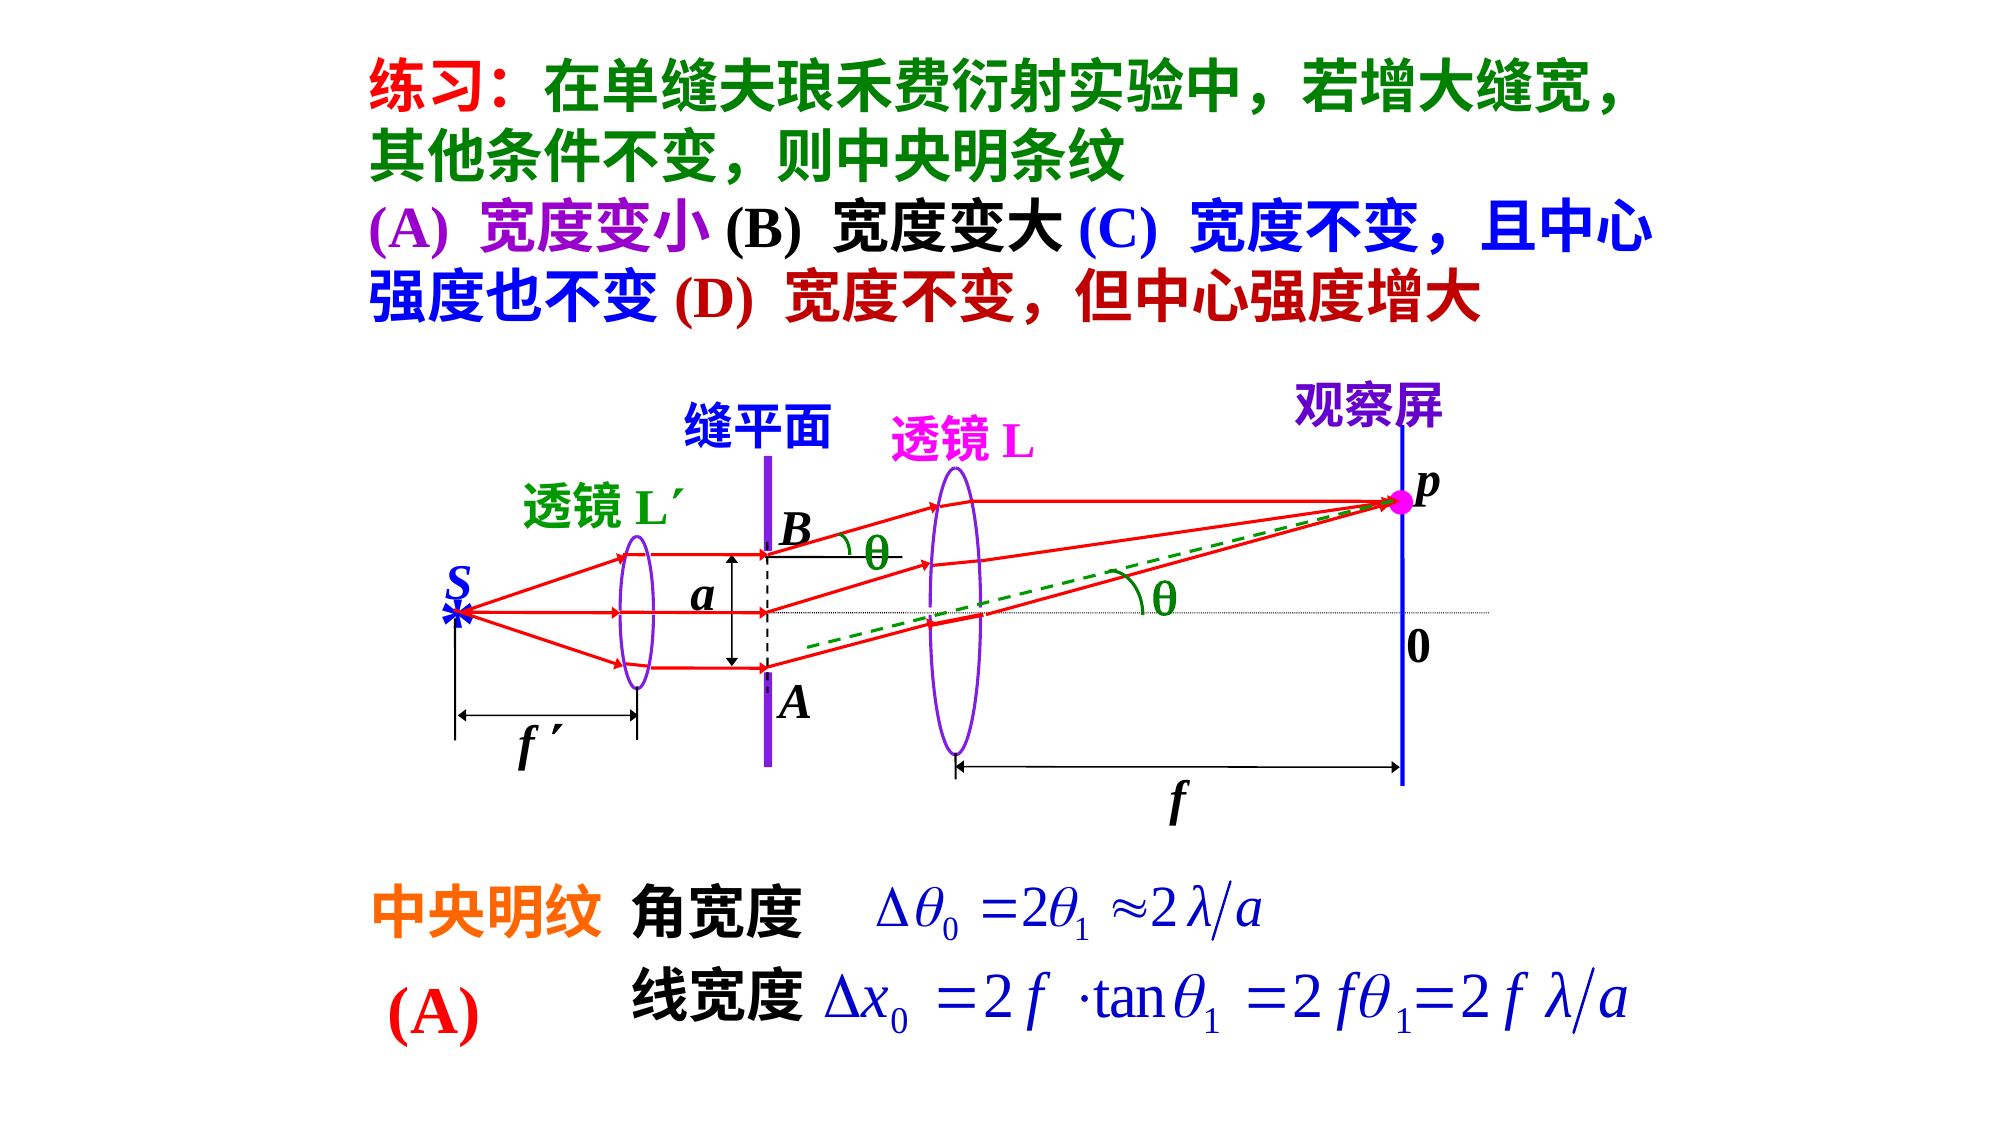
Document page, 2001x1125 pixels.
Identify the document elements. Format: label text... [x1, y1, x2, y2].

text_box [814, 953, 1637, 1046]
text_box [1176, 500, 1392, 562]
text_box p [1413, 443, 1481, 500]
text_box 0 [1392, 604, 1402, 658]
text_box 透镜L [888, 405, 1126, 462]
text_box [838, 534, 850, 555]
text_box B [776, 493, 830, 546]
text_box [463, 553, 620, 612]
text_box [955, 752, 1400, 780]
text_box 观察屏 [1292, 371, 1451, 415]
text_box * [437, 572, 505, 647]
text_box [654, 606, 767, 619]
text_box 练习：在单缝夫琅禾费衍射实验中，若增大缝宽，其他条件不变，则中央明条纹 (A) 宽度变小(B) 宽度变大(C) 宽度不变，且中心强度也不变(D) 宽度不变，但中心强度增大 [354, 41, 1709, 337]
text_box a [688, 558, 739, 603]
text_box [769, 559, 929, 612]
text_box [620, 536, 654, 690]
text_box (A) [373, 959, 513, 1055]
text_box S [442, 547, 510, 596]
text_box · [1373, 400, 1467, 471]
text_box [1109, 570, 1143, 616]
text_box [1387, 495, 1400, 508]
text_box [851, 867, 1289, 952]
text_box 缝平面 [681, 392, 902, 452]
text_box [930, 467, 981, 755]
text_box  [861, 516, 912, 568]
text_box f [1154, 780, 1258, 809]
text_box A [776, 666, 839, 712]
text_box [654, 548, 767, 561]
text_box [654, 662, 767, 675]
text_box 0 [1403, 604, 1462, 658]
text_box 中央明纹 角宽度 [354, 867, 931, 953]
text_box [454, 618, 639, 771]
text_box 线宽度 [615, 950, 829, 1035]
text_box [769, 618, 930, 667]
text_box 透镜L [520, 472, 731, 530]
text_box [464, 606, 620, 618]
text_box [725, 613, 739, 667]
text_box  [1149, 562, 1209, 608]
